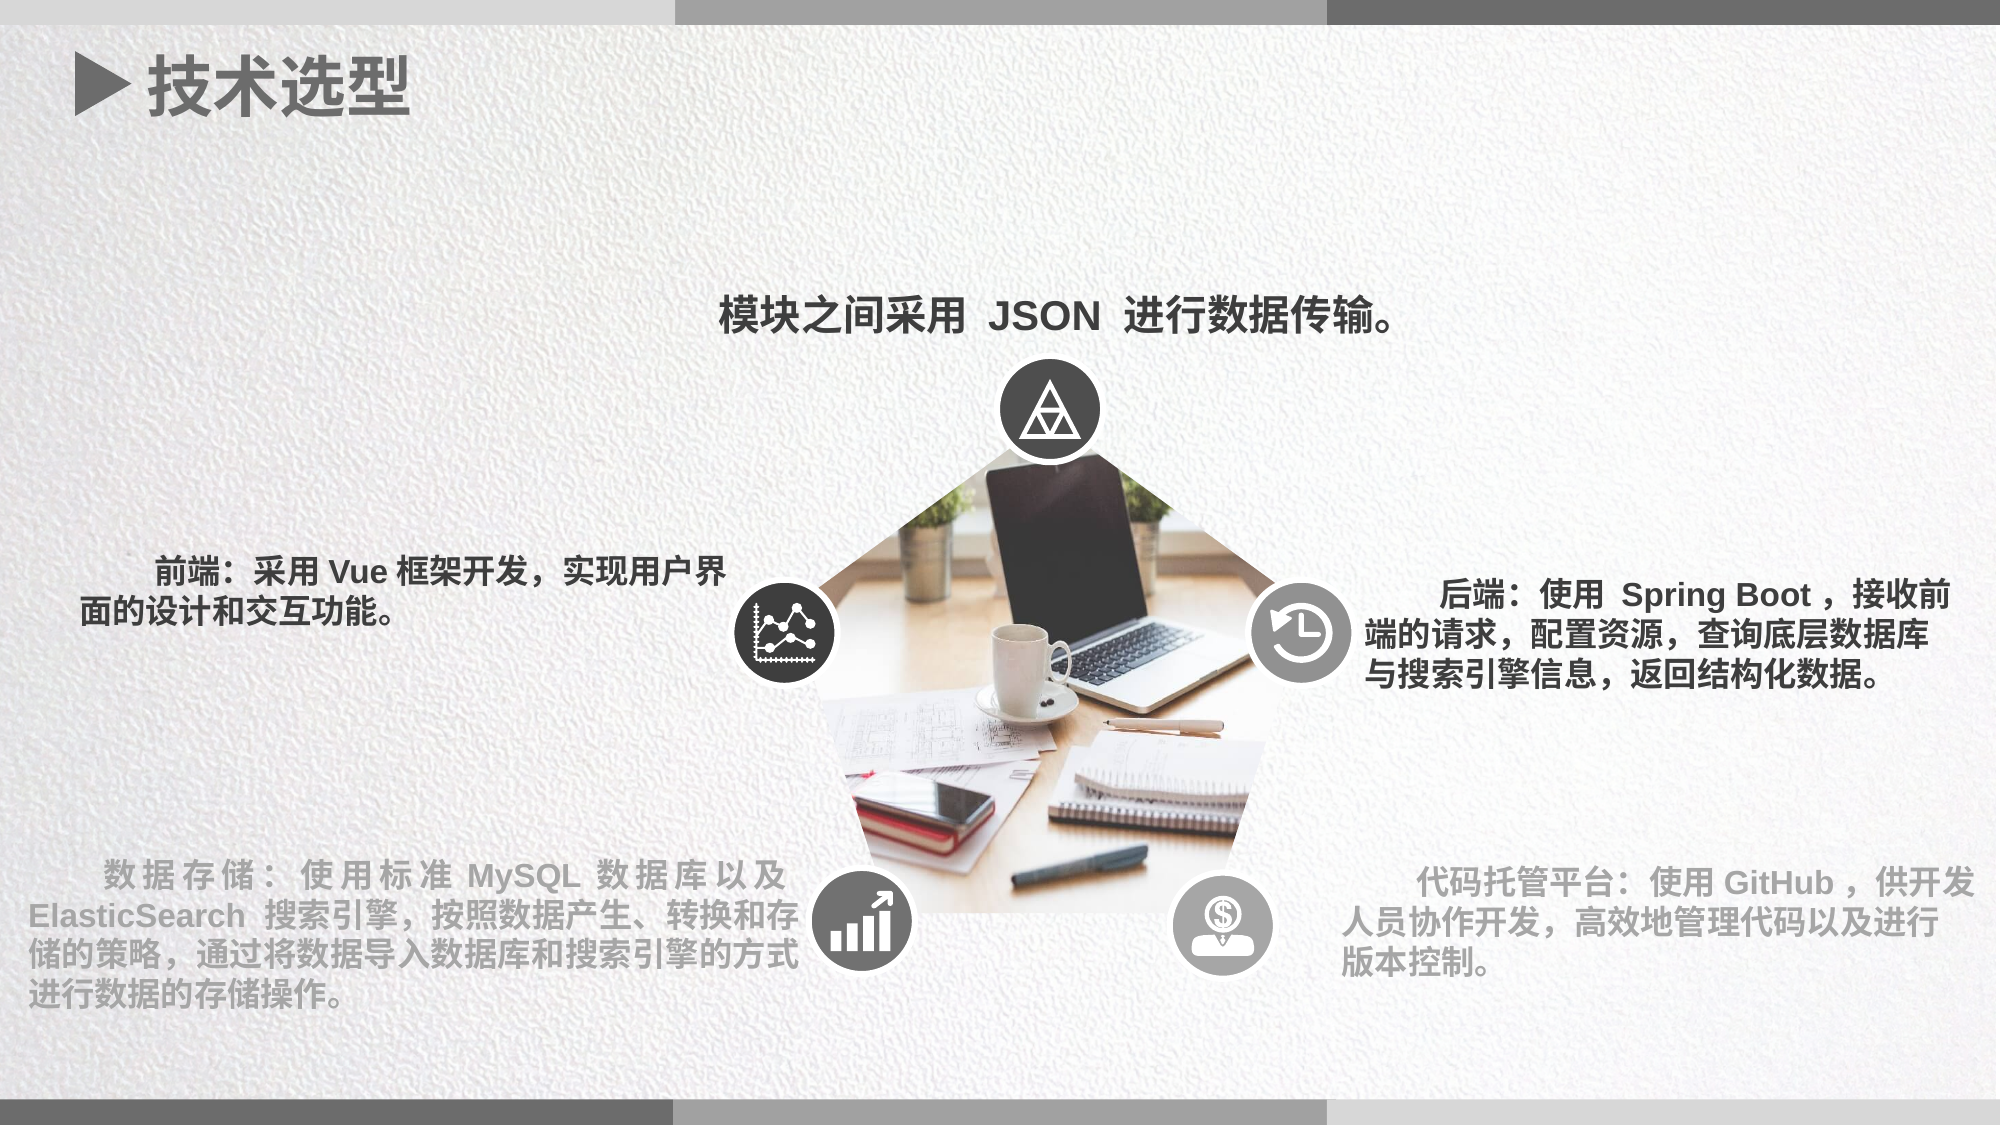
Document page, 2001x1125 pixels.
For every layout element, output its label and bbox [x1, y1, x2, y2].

text_box [1996, 0, 2000, 26]
text_box [808, 867, 915, 975]
text_box [996, 355, 1104, 463]
text_box [1996, 1098, 2000, 1125]
text_box [1248, 579, 1355, 686]
picture [0, 0, 1996, 1125]
text_box [731, 579, 838, 686]
text_box [1169, 872, 1276, 979]
